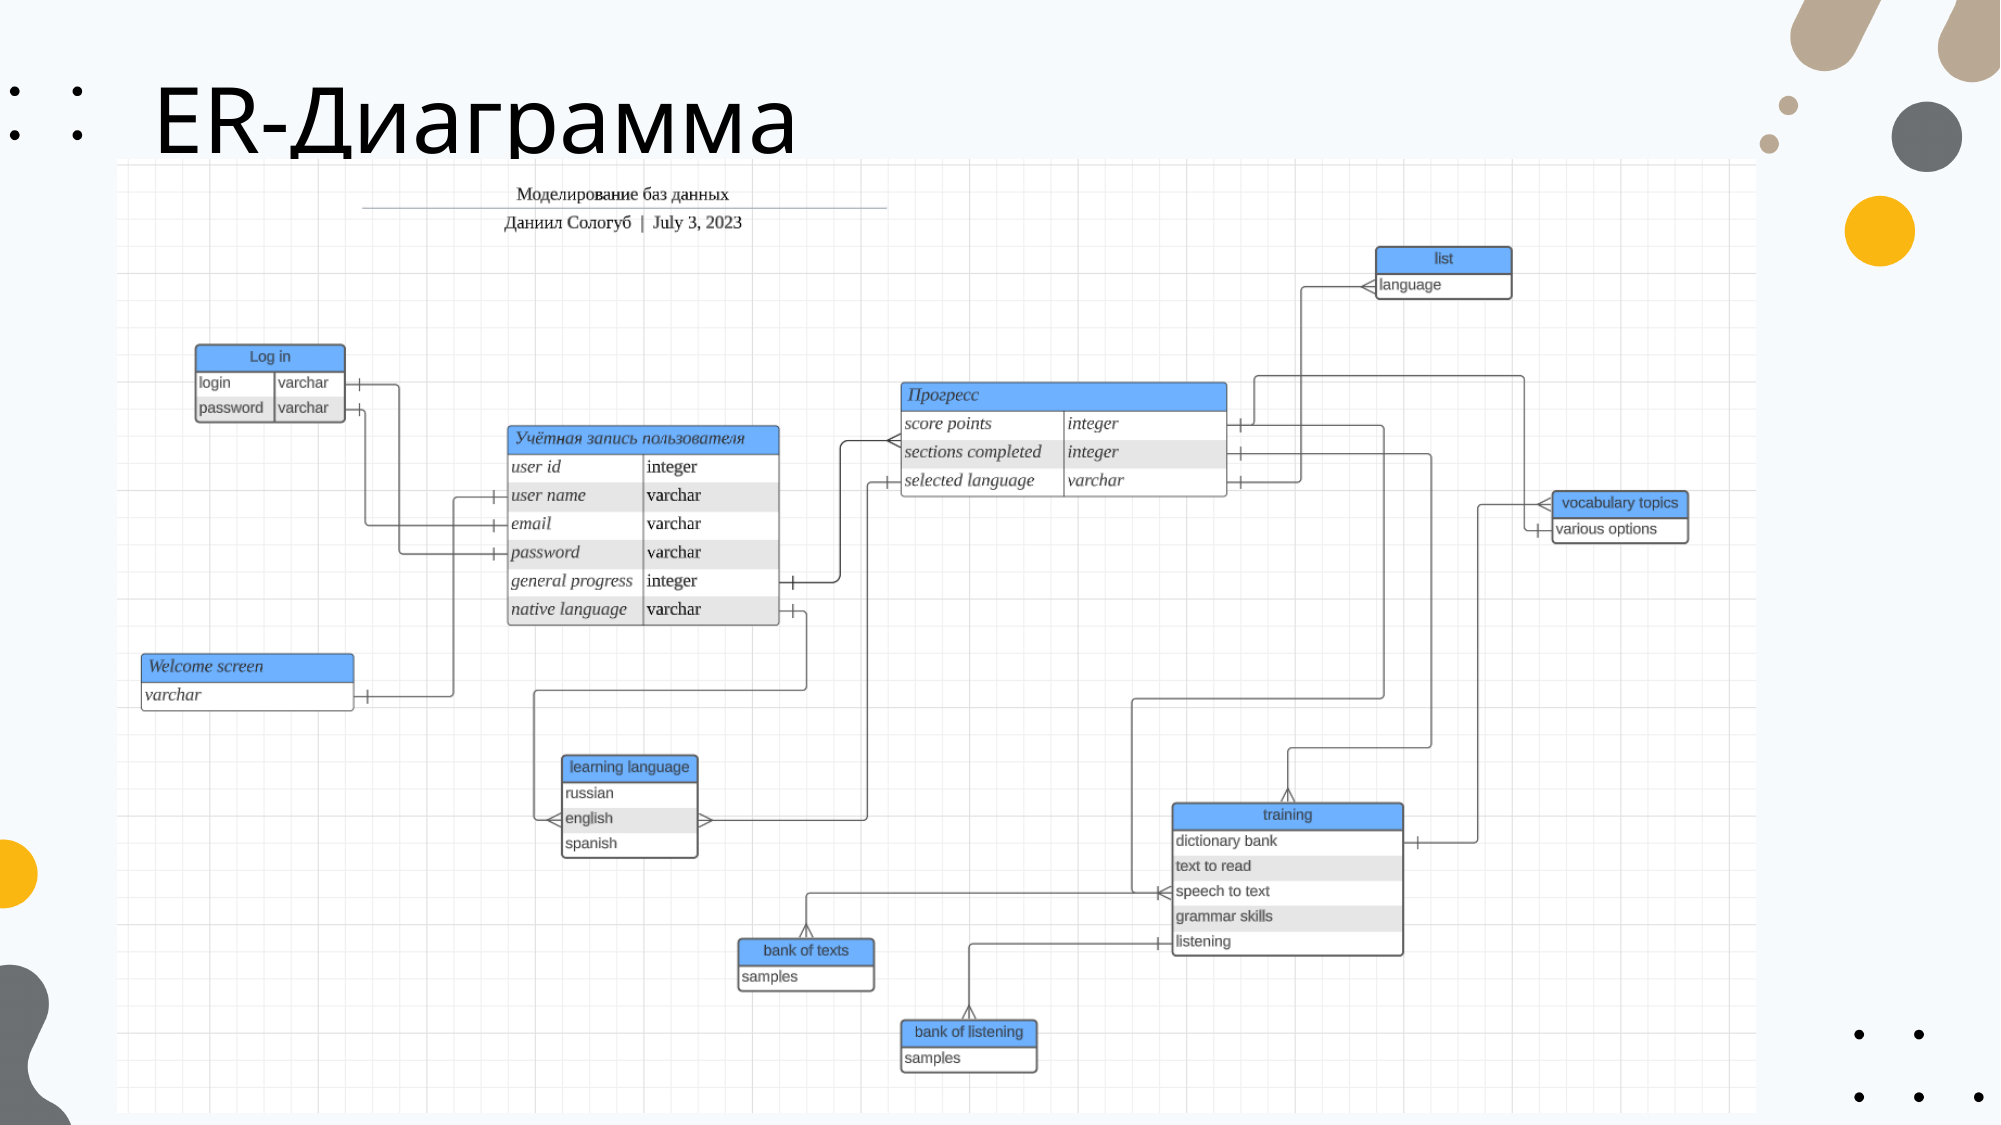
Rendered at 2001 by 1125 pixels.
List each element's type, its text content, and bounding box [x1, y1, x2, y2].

picture [0, 0, 2000, 1125]
title ER-Диаграмма [137, 59, 1863, 188]
